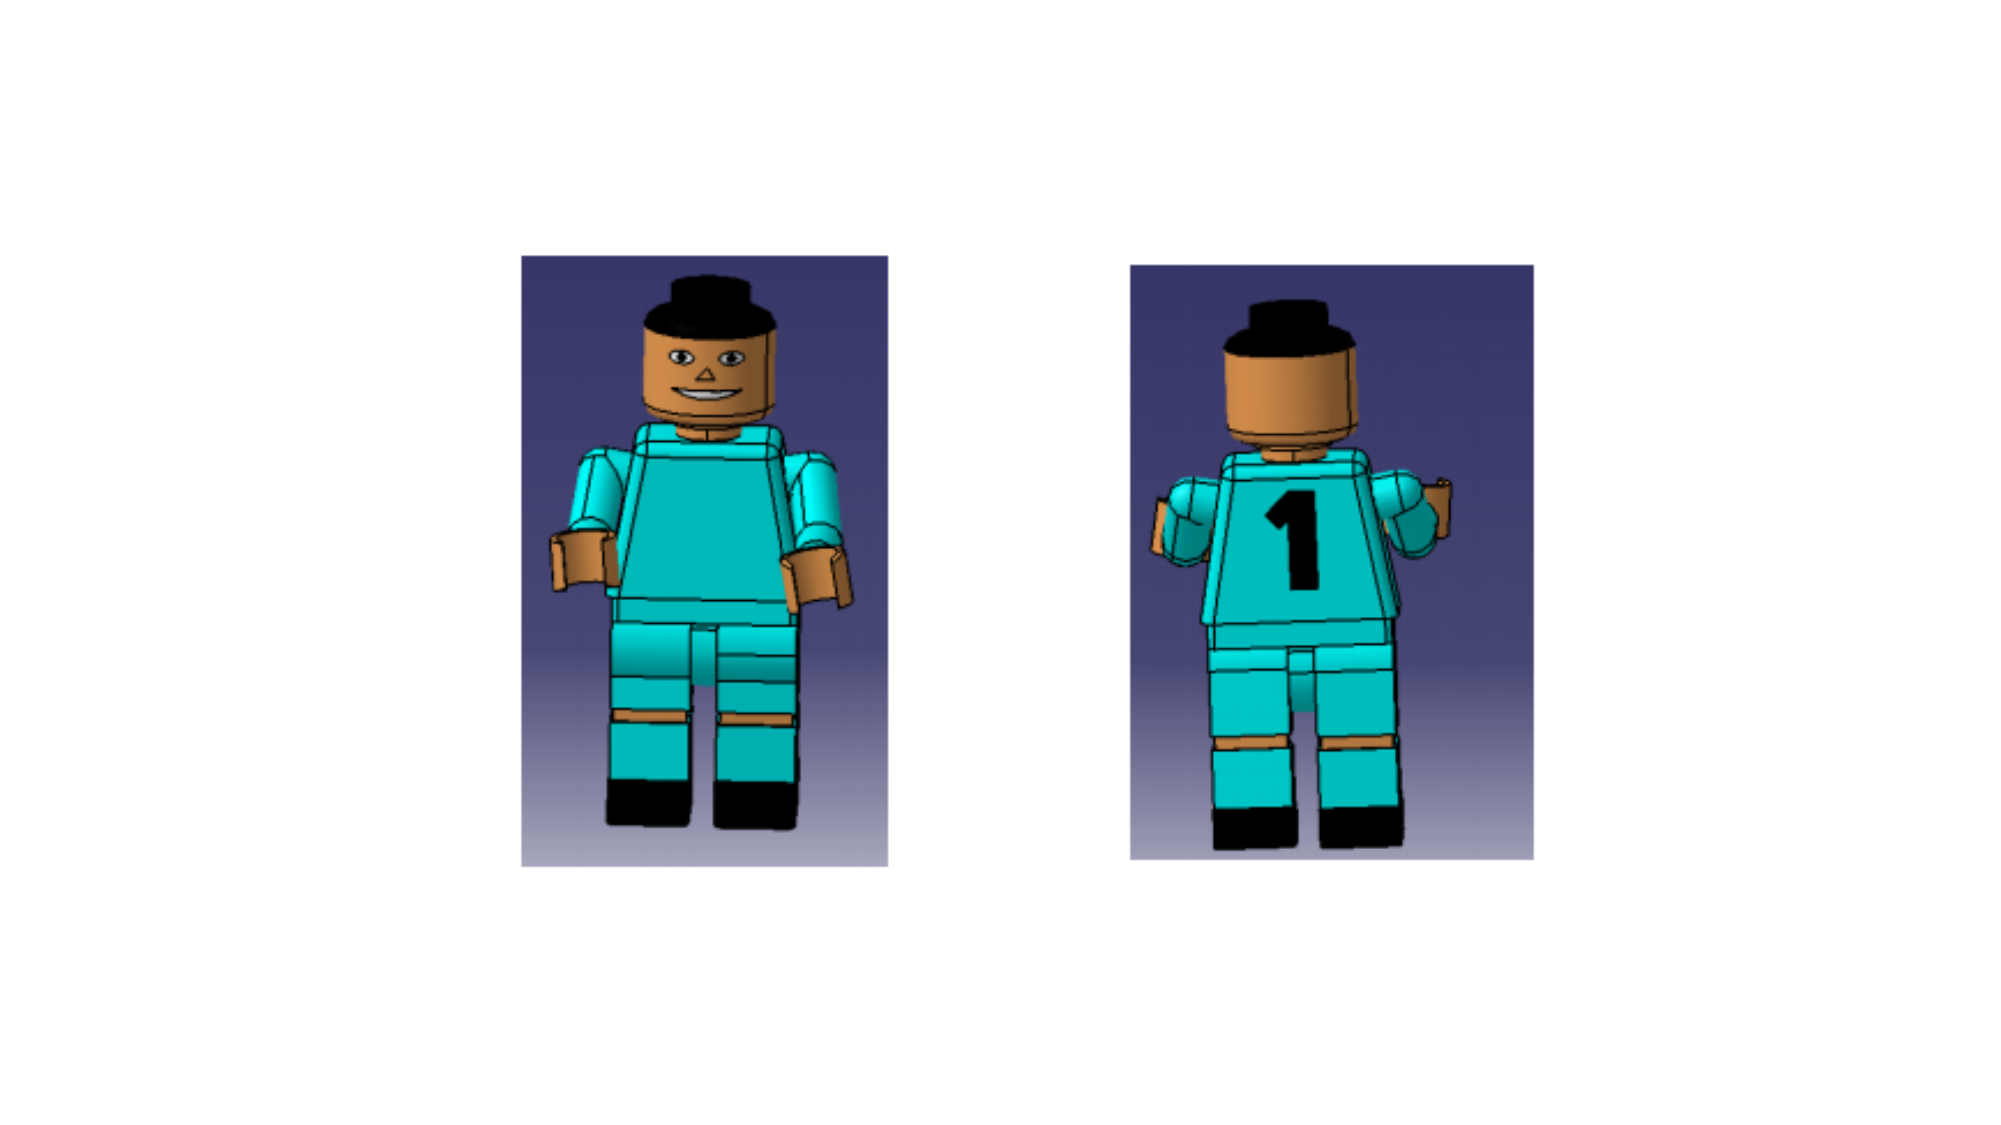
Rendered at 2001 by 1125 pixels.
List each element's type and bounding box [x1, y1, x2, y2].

picture [417, 252, 1583, 873]
